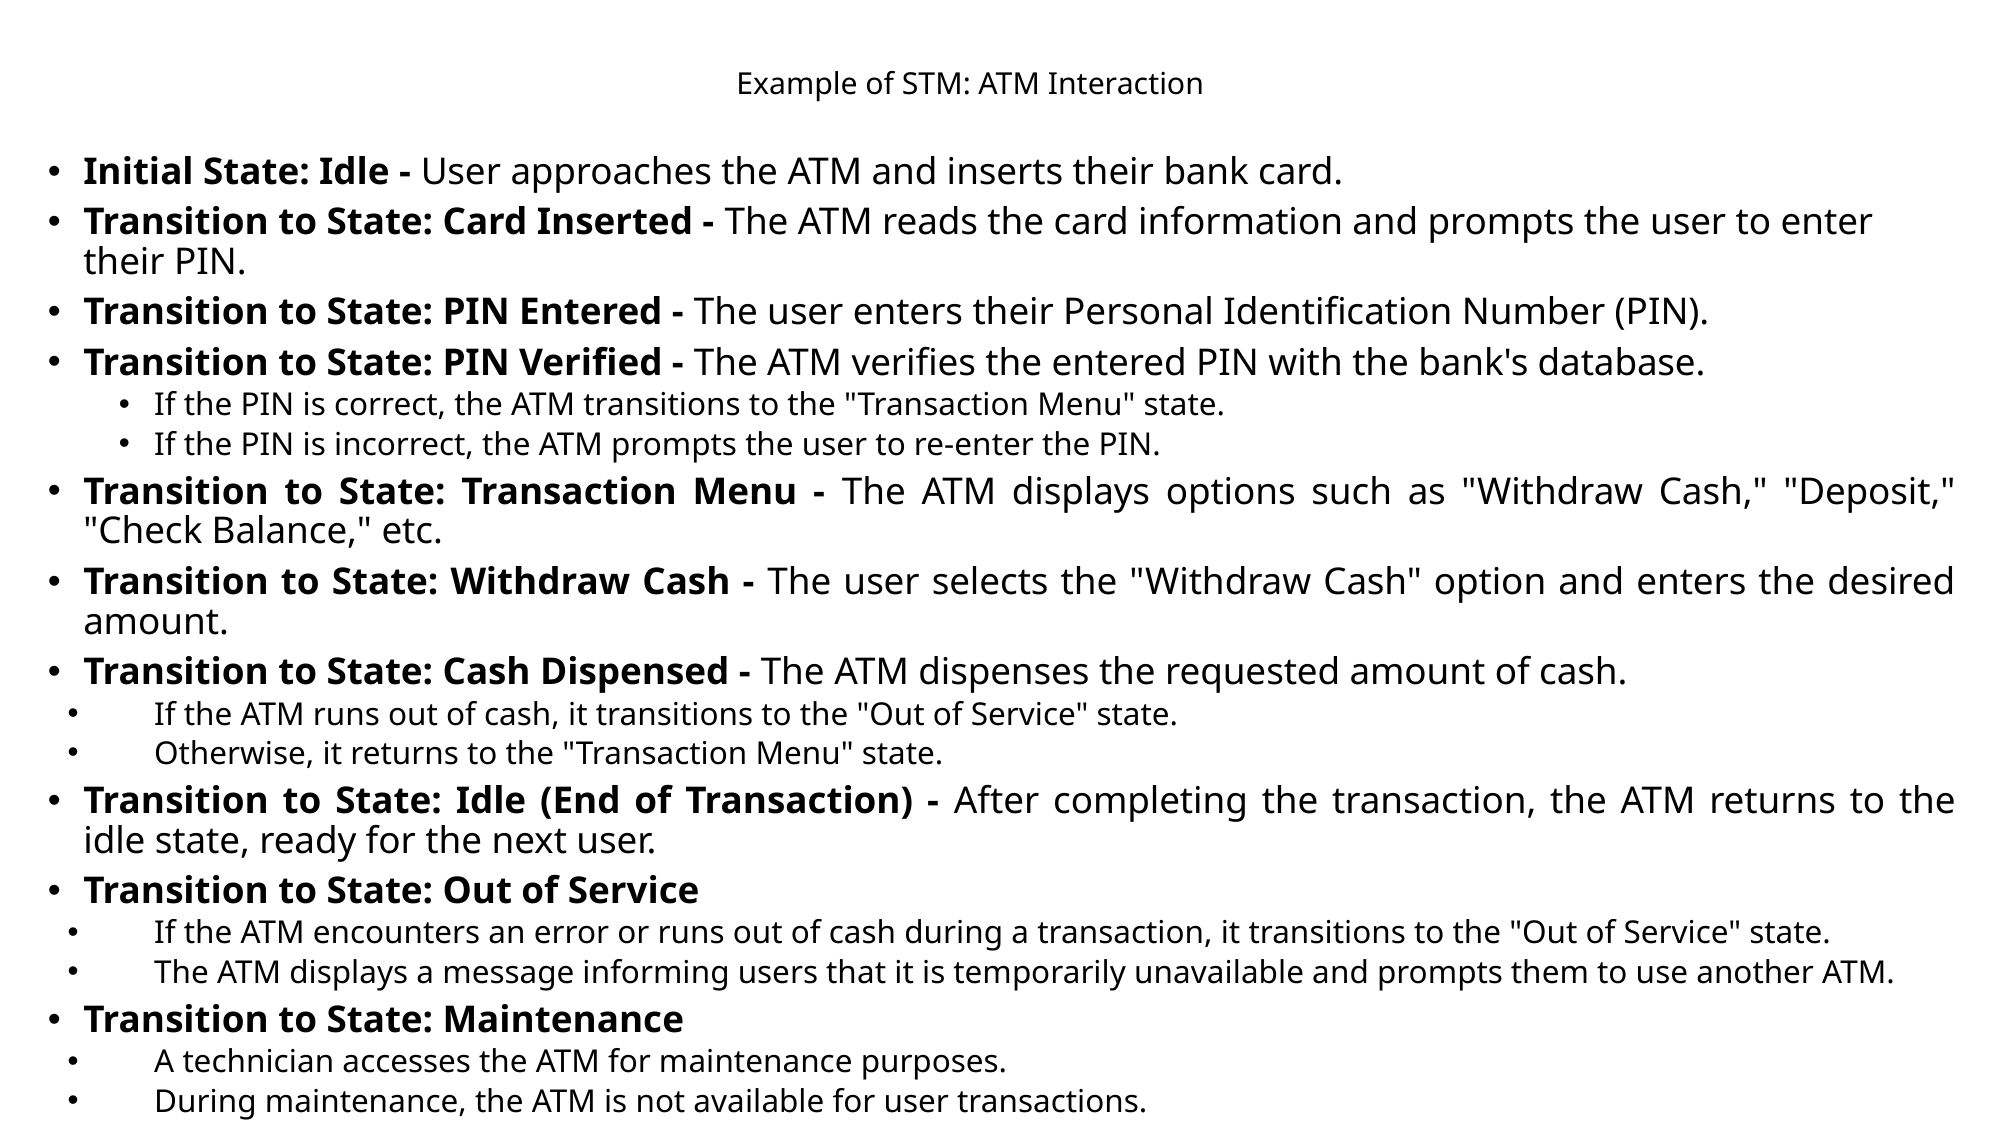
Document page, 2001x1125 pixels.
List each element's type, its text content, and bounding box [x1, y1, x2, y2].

list Initial State: Idle - User approaches the ATM and inserts their bank card. Transition to State: Card Inserted - The ATM reads the card information and prompts the user to enter their PIN. Transition to State: PIN Entered - The user enters their Personal Identification Number (PIN). Transition to State: PIN Verified - The ATM verifies the entered PIN with the bank's database. If the PIN is correct, the ATM transitions to the "Transaction Menu" state. If the PIN is incorrect, the ATM prompts the user to re-enter the PIN. Transition to State: Transaction Menu - The ATM displays options such as "Withdraw Cash," "Deposit," "Check Balance," etc. Transition to State: Withdraw Cash - The user selects the "Withdraw Cash" option and enters the desired amount. Transition to State: Cash Dispensed - The ATM dispenses the requested amount of cash. If the ATM runs out of cash, it transitions to the "Out of Service" state. Otherwise, it returns to the "Transaction Menu" state. Transition to State: Idle (End of Transaction) - After completing the transaction, the ATM returns to the idle state, ready for the next user. Transition to State: Out of Service If the ATM encounters an error or runs out of cash during a transaction, it transitions to the "Out of Service" state. The ATM displays a message informing users that it is temporarily unavailable and prompts them to use another ATM. Transition to State: Maintenance A technician accesses the ATM for maintenance purposes. During maintenance, the ATM is not available for user transactions. [32, 145, 1972, 1125]
title Example of STM: ATM Interaction [78, 59, 1863, 145]
